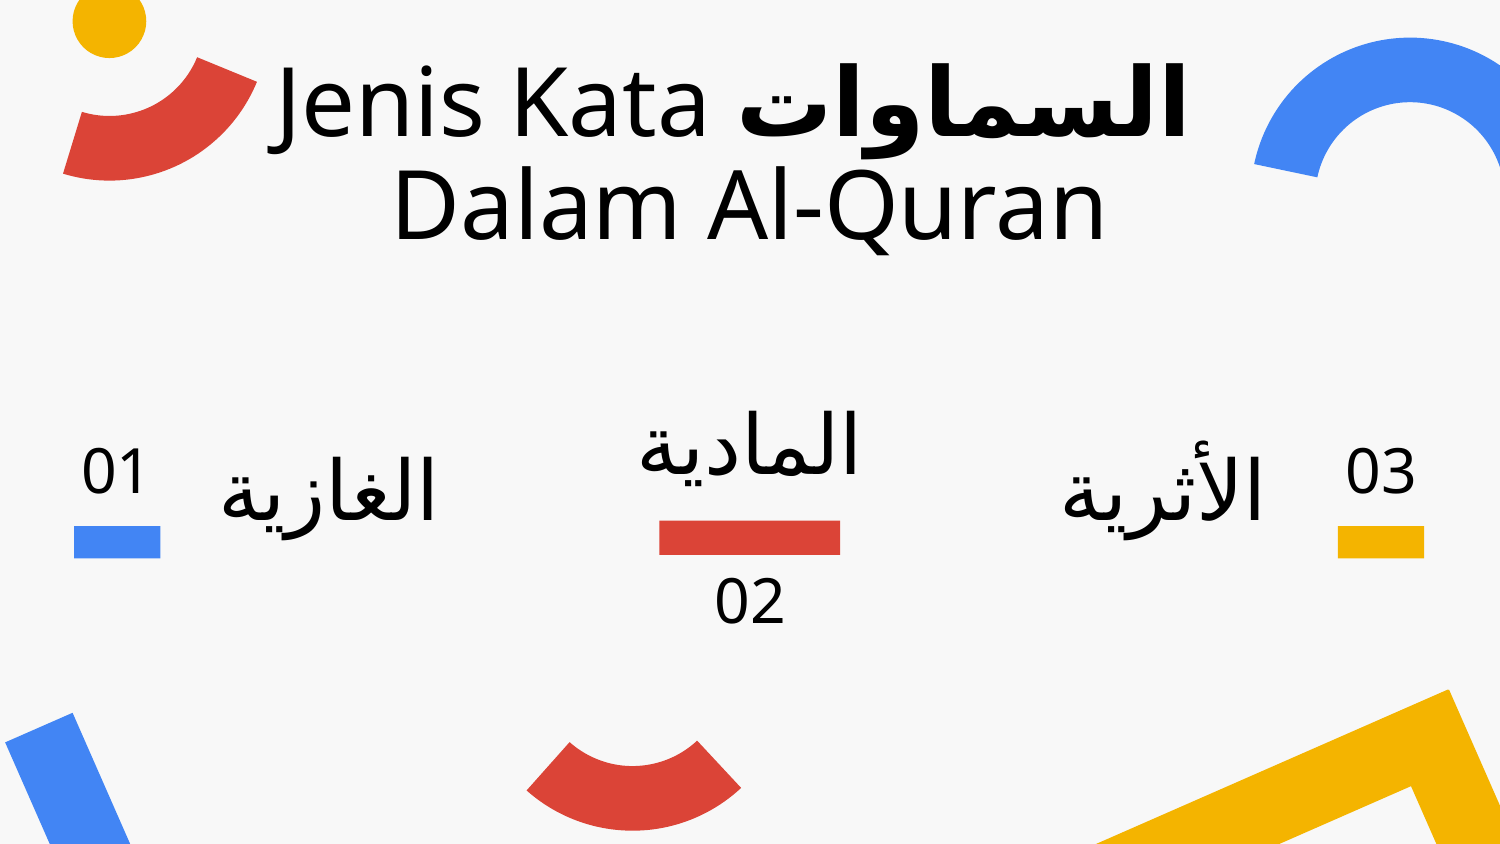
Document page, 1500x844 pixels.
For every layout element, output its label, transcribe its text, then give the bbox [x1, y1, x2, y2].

text_box [74, 526, 161, 559]
text_box 01 [30, 415, 203, 520]
text_box Jenis Kata السماوات -Dalam Al-Quran- [258, 38, 1241, 305]
text_box [5, 712, 131, 844]
text_box الغازية [197, 430, 461, 545]
text_box [1254, 37, 1500, 178]
text_box [63, 57, 257, 181]
text_box [526, 740, 742, 831]
text_box [72, 0, 147, 59]
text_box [618, 382, 882, 651]
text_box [1031, 416, 1468, 559]
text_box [1067, 689, 1500, 844]
